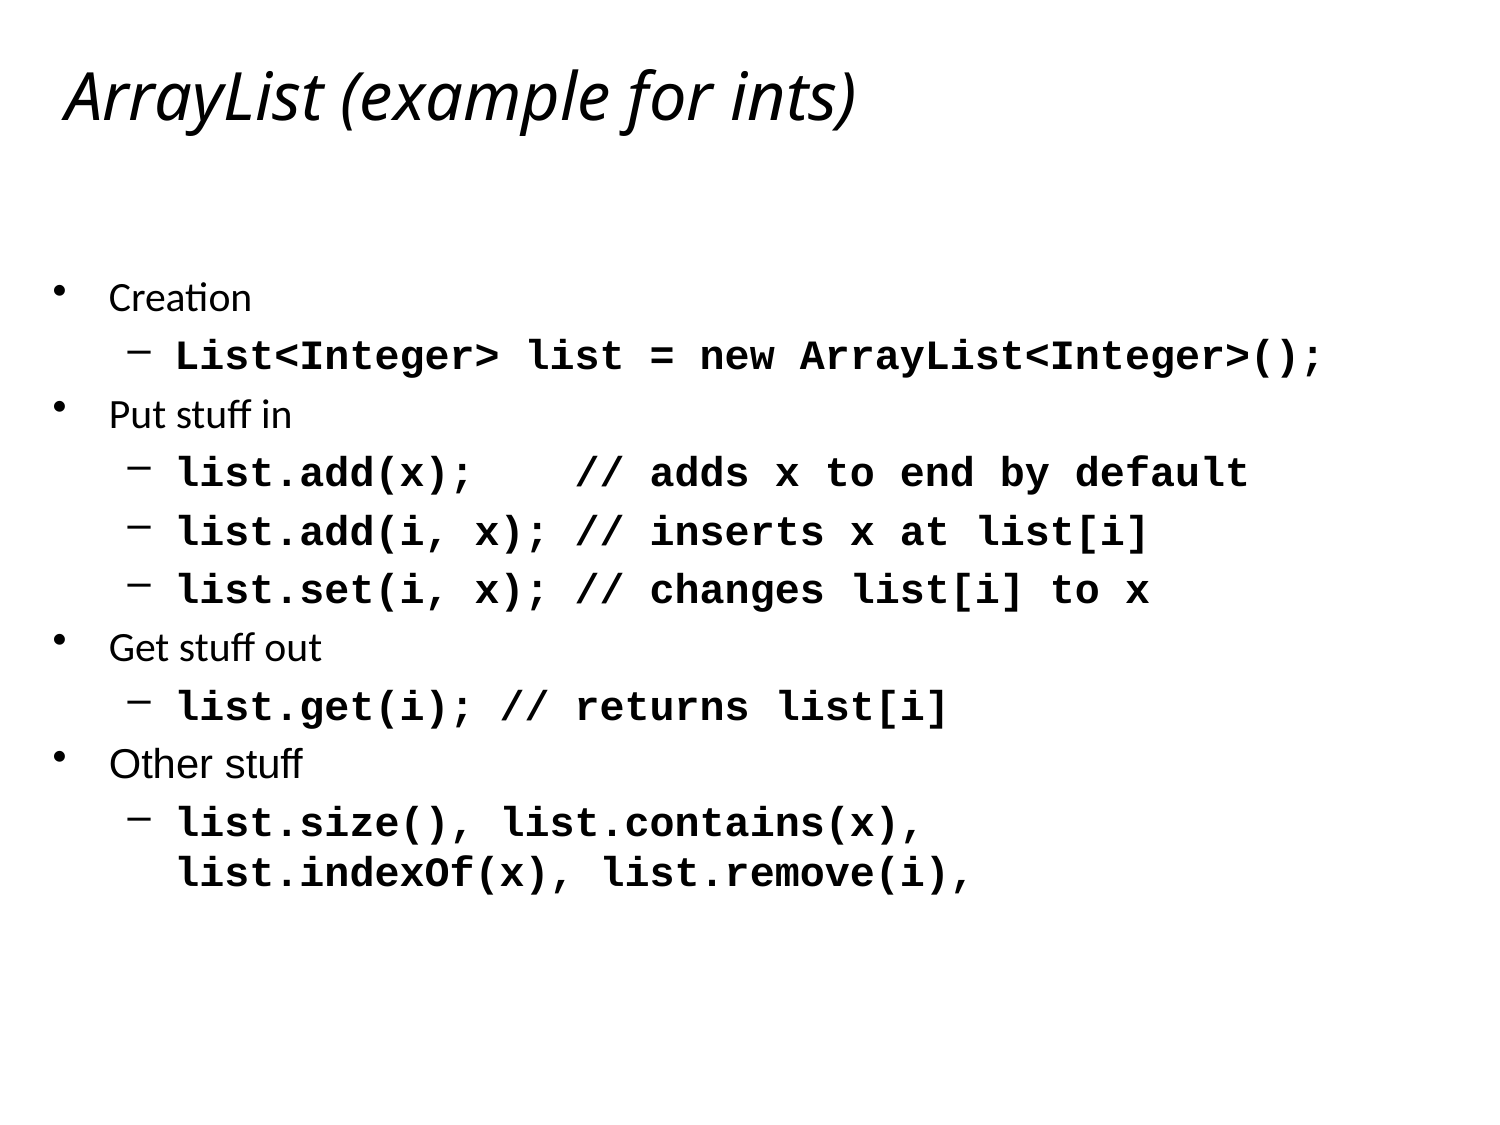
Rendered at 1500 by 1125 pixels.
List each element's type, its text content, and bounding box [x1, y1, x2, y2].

title ArrayList (example for ints) [49, 49, 1451, 138]
list Creation List<Integer> list = new ArrayList<Integer>(); Put stuff in list.add(x); // adds x to end by default list.add(i, x); // inserts x at list[i] list.set(i, x); // changes list[i] to x Get stuff out list.get(i); // returns list[i] Other stuff list.size(), list.contains(x), list.indexOf(x), list.remove(i), [37, 262, 1500, 1001]
